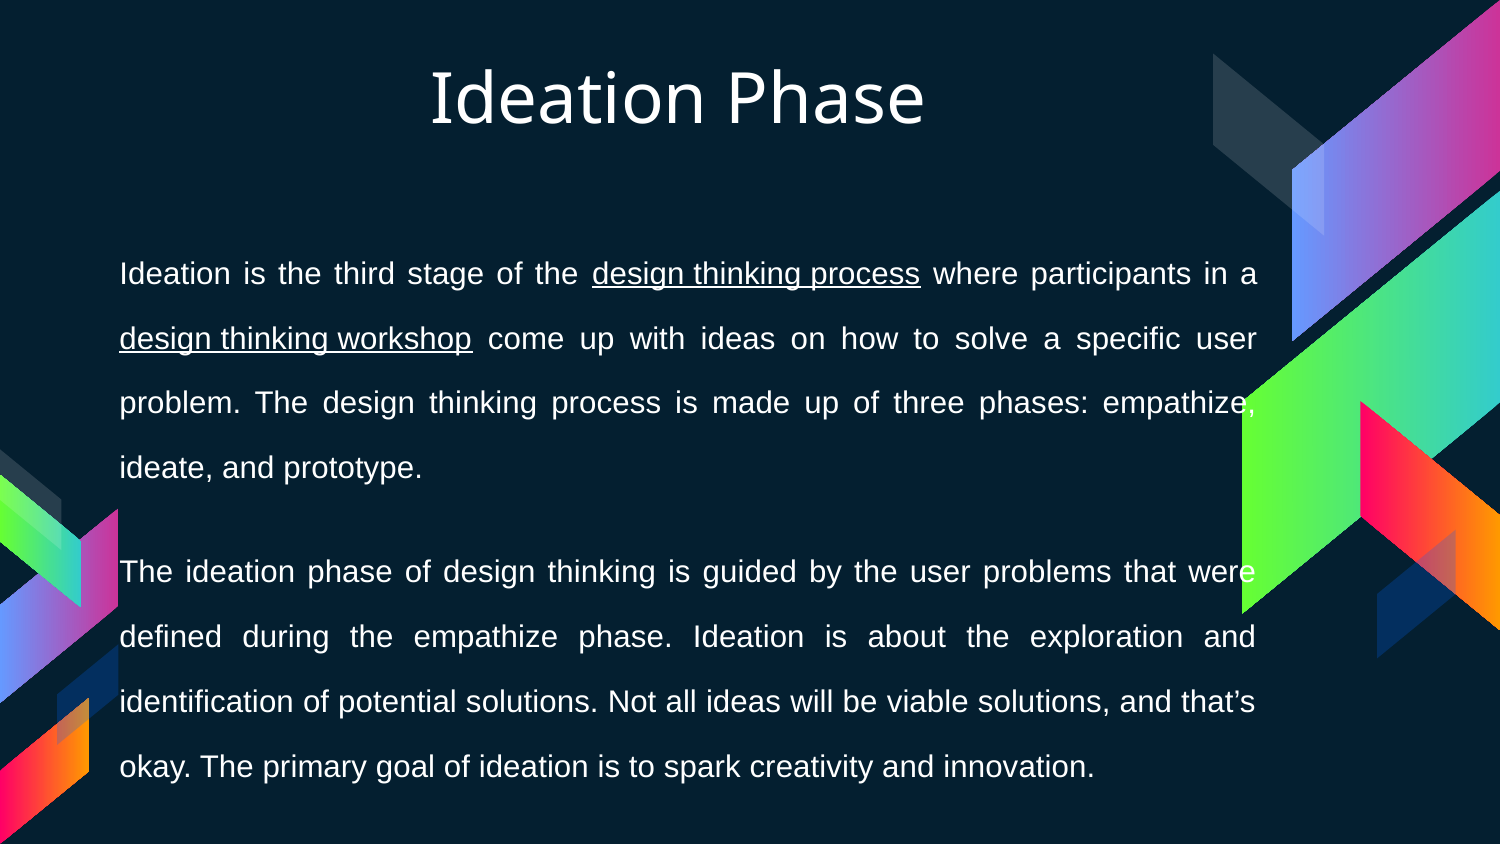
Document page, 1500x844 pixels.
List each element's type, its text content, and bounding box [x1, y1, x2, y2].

text_box Ideation Phase [415, 37, 1259, 153]
text_box Ideation is the third stage of the design thinking process where participants in a design thinking workshop come up with ideas on how to solve a specific user problem. The design thinking process is made up of three phases: empathize, ideate, and prototype. The ideation phase of design thinking is guided by the user problems that were defined during the empathize phase. Ideation is about the exploration and identification of potential solutions. Not all ideas will be viable solutions, and that’s okay. The primary goal of ideation is to spark creativity and innovation. [104, 211, 1274, 844]
